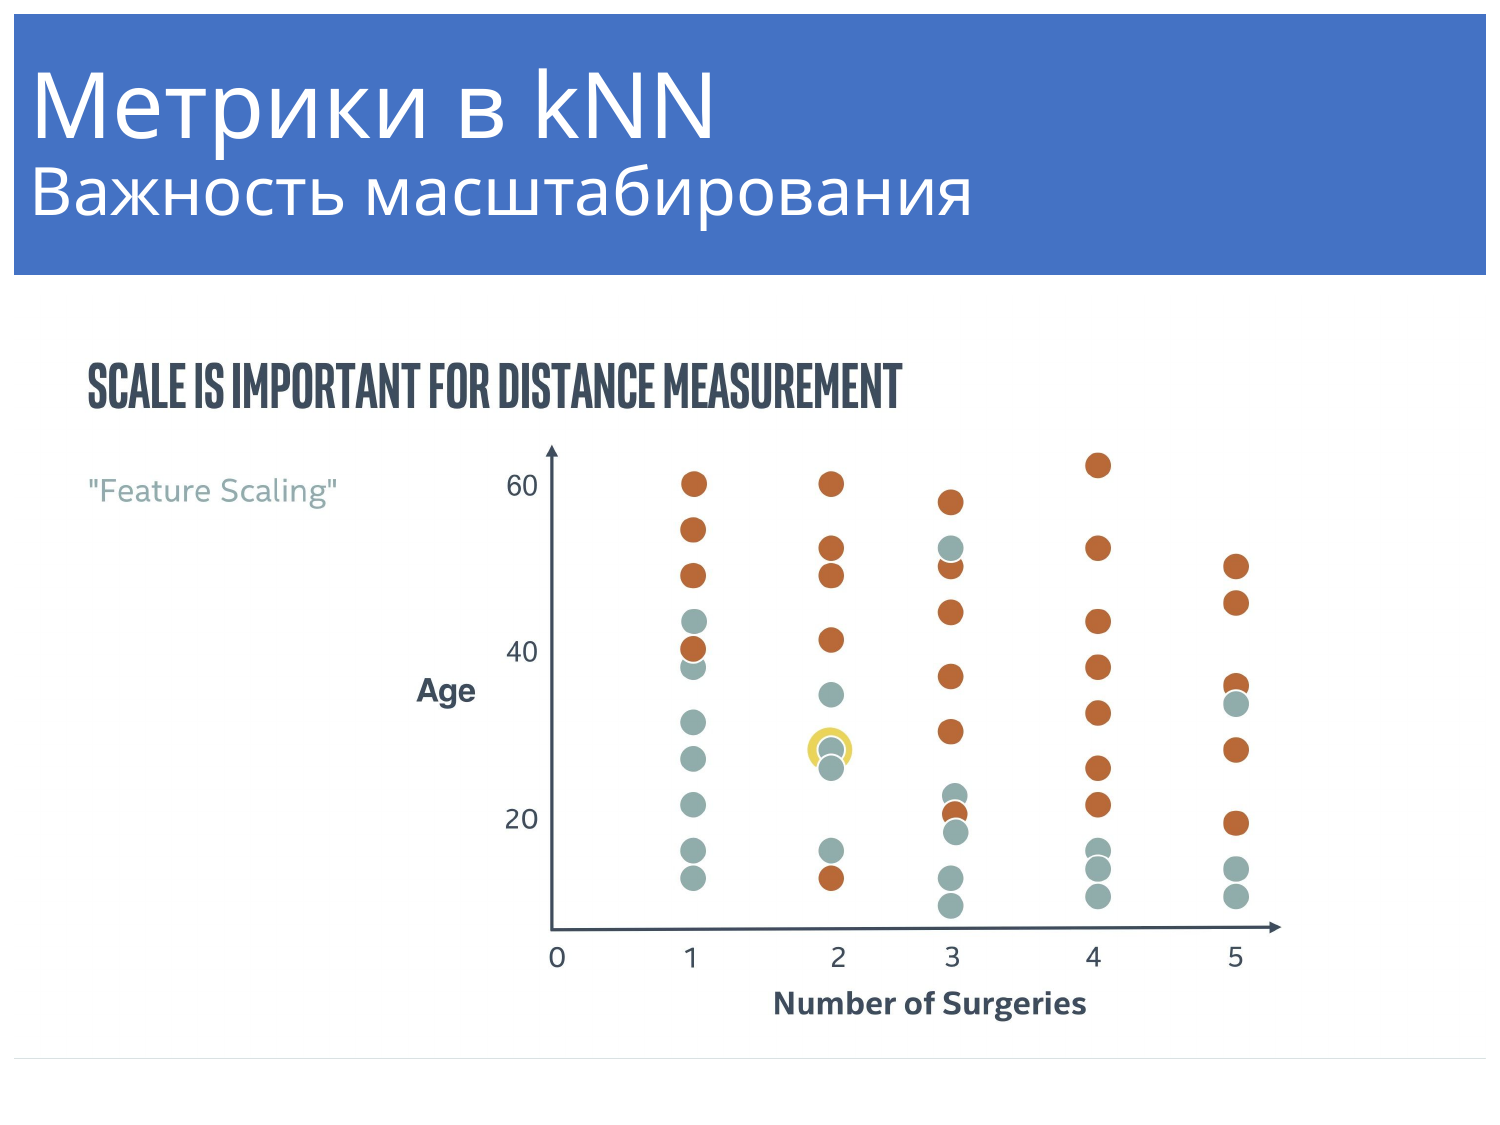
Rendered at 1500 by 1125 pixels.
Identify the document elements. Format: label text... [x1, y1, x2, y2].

title Метрики в kNN Важность масштабирования [14, 14, 1486, 275]
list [14, 295, 1486, 1060]
